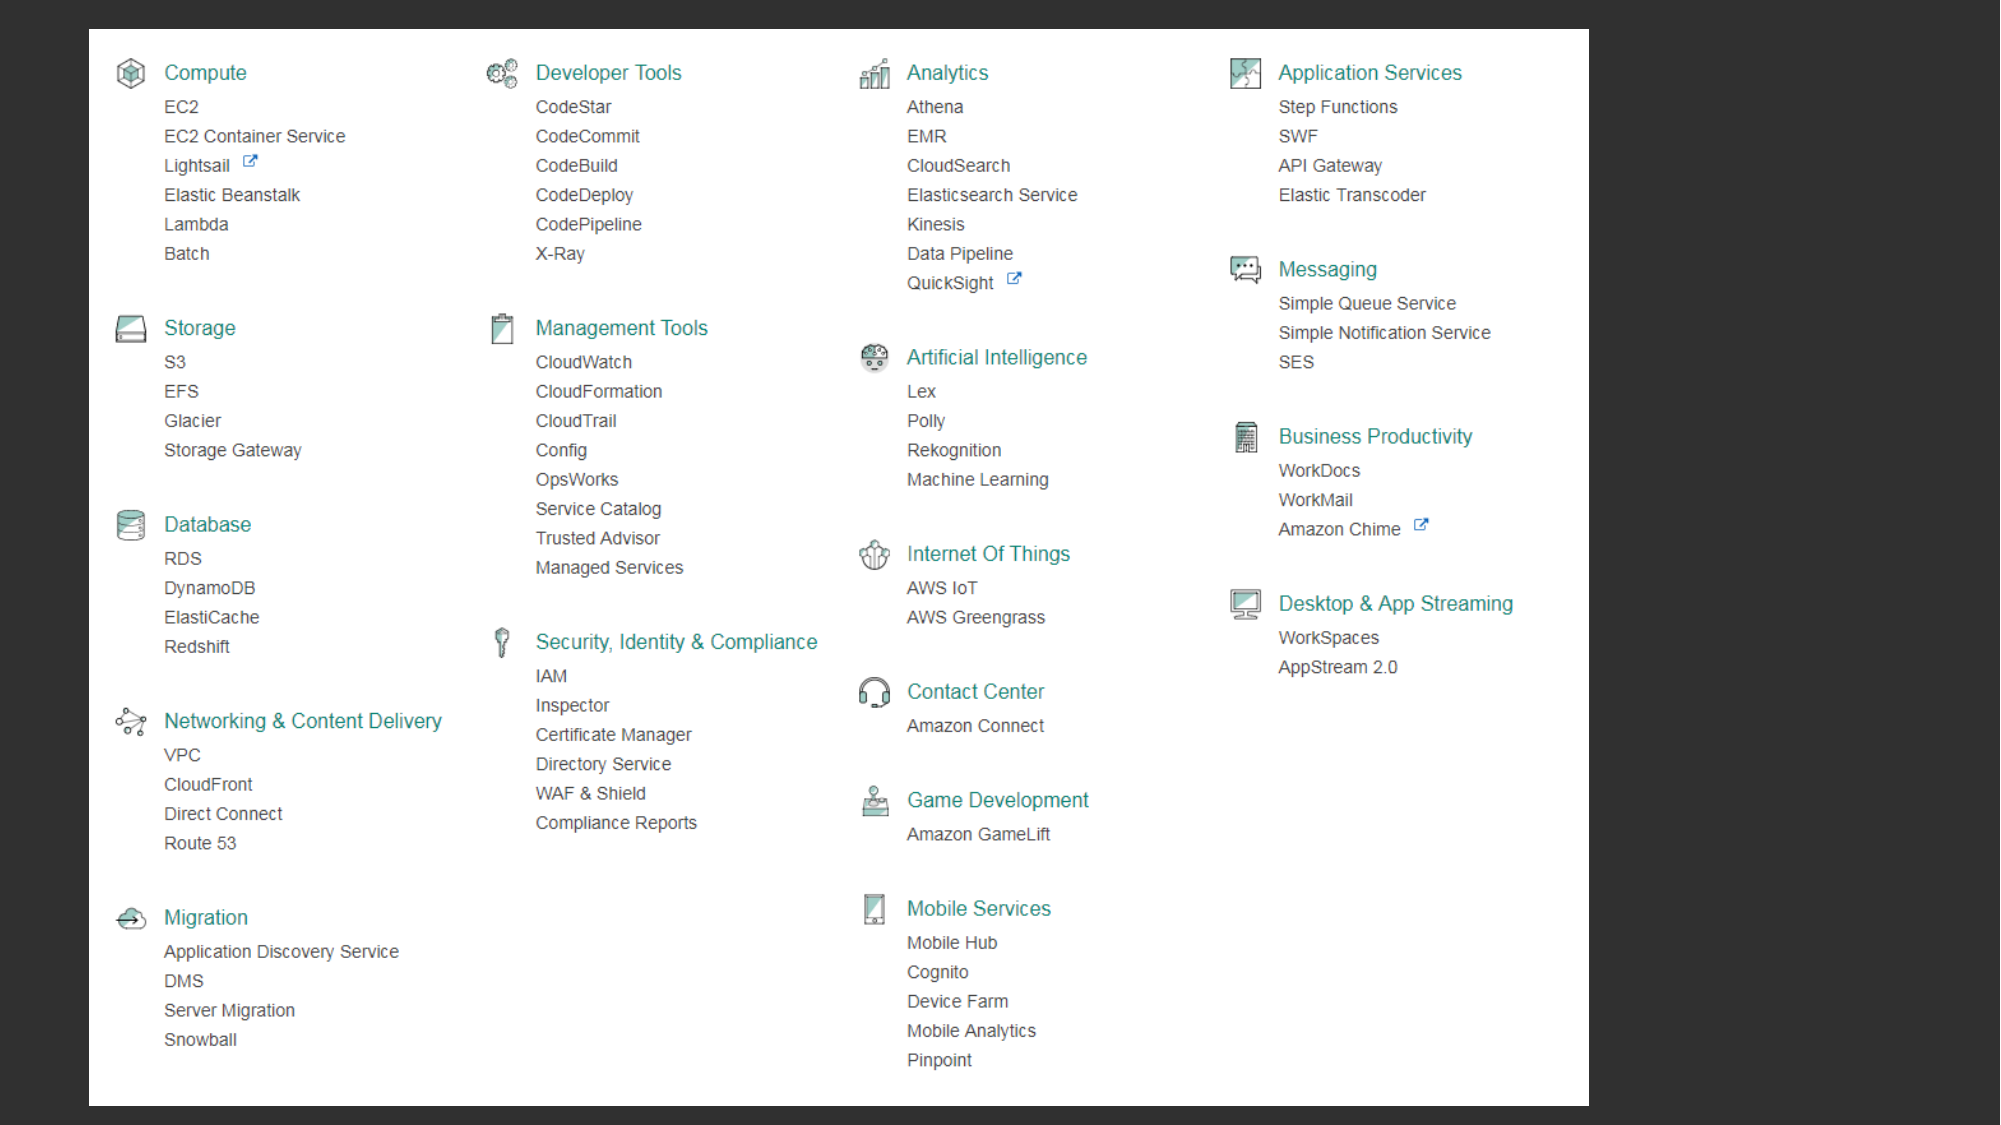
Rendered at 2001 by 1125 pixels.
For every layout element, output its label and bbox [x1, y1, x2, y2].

list [89, 29, 1589, 1106]
